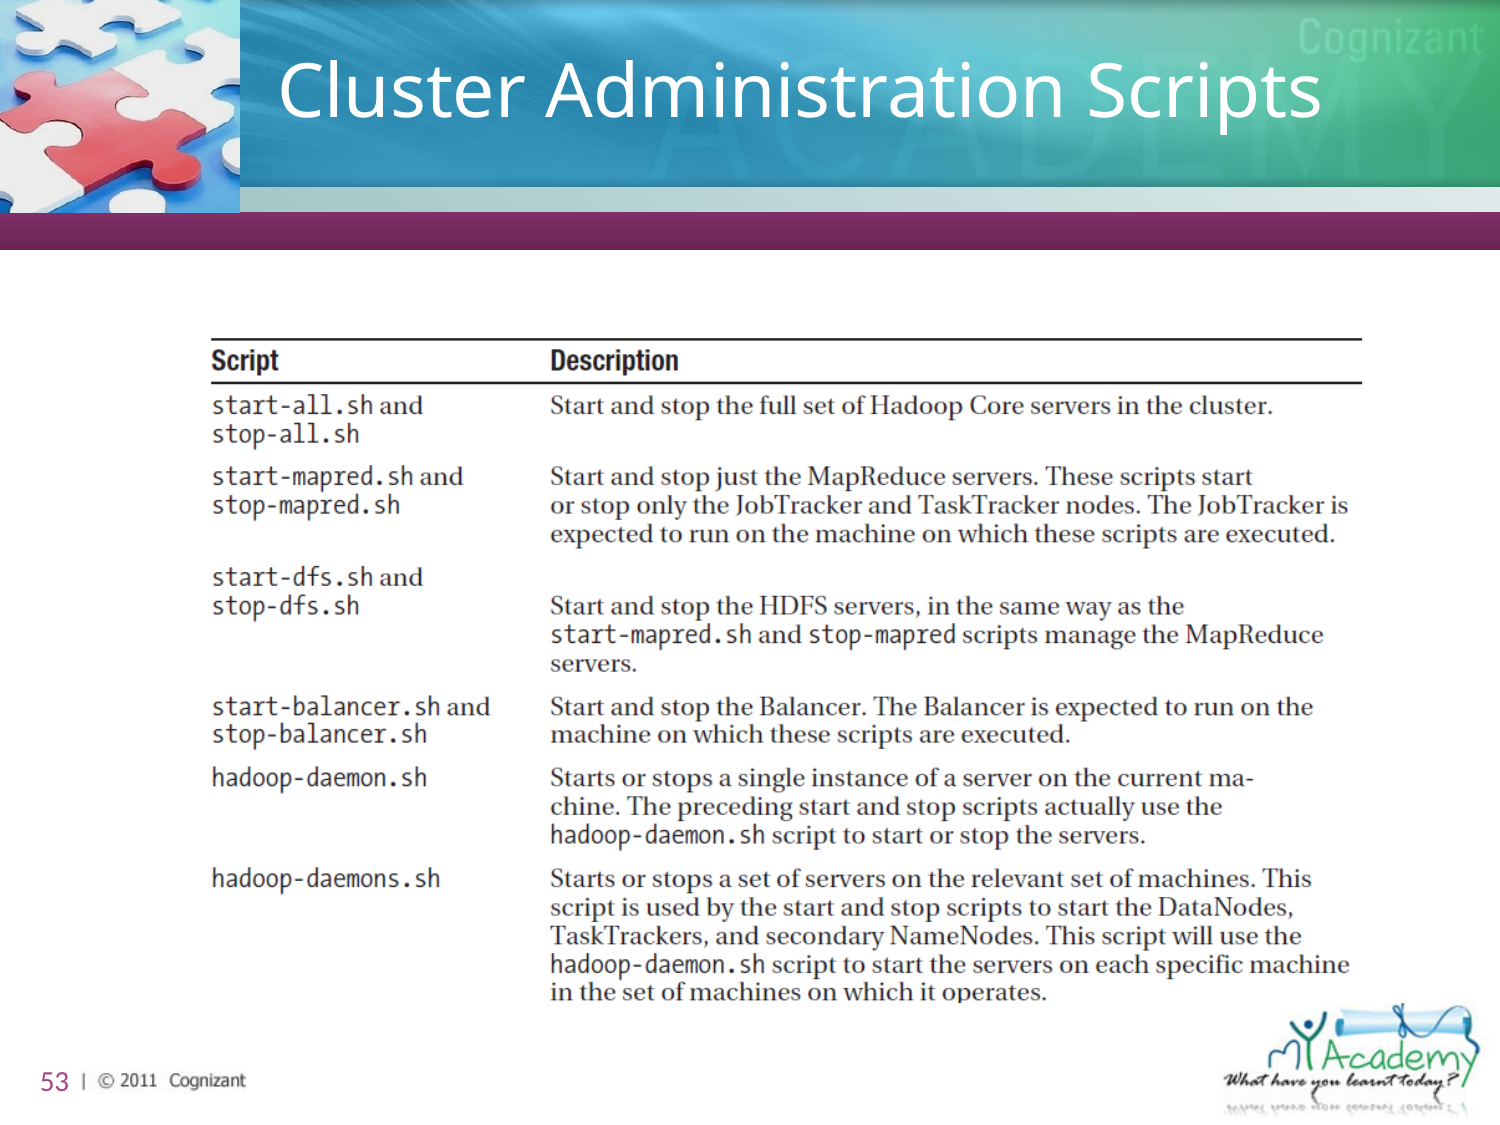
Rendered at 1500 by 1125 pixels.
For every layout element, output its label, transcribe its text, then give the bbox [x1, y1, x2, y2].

slide_number 53 [24, 1054, 100, 1100]
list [37, 336, 1463, 1003]
picture [0, 250, 1500, 1125]
picture [0, 0, 1500, 213]
title Cluster Administration Scripts [262, 0, 1500, 175]
